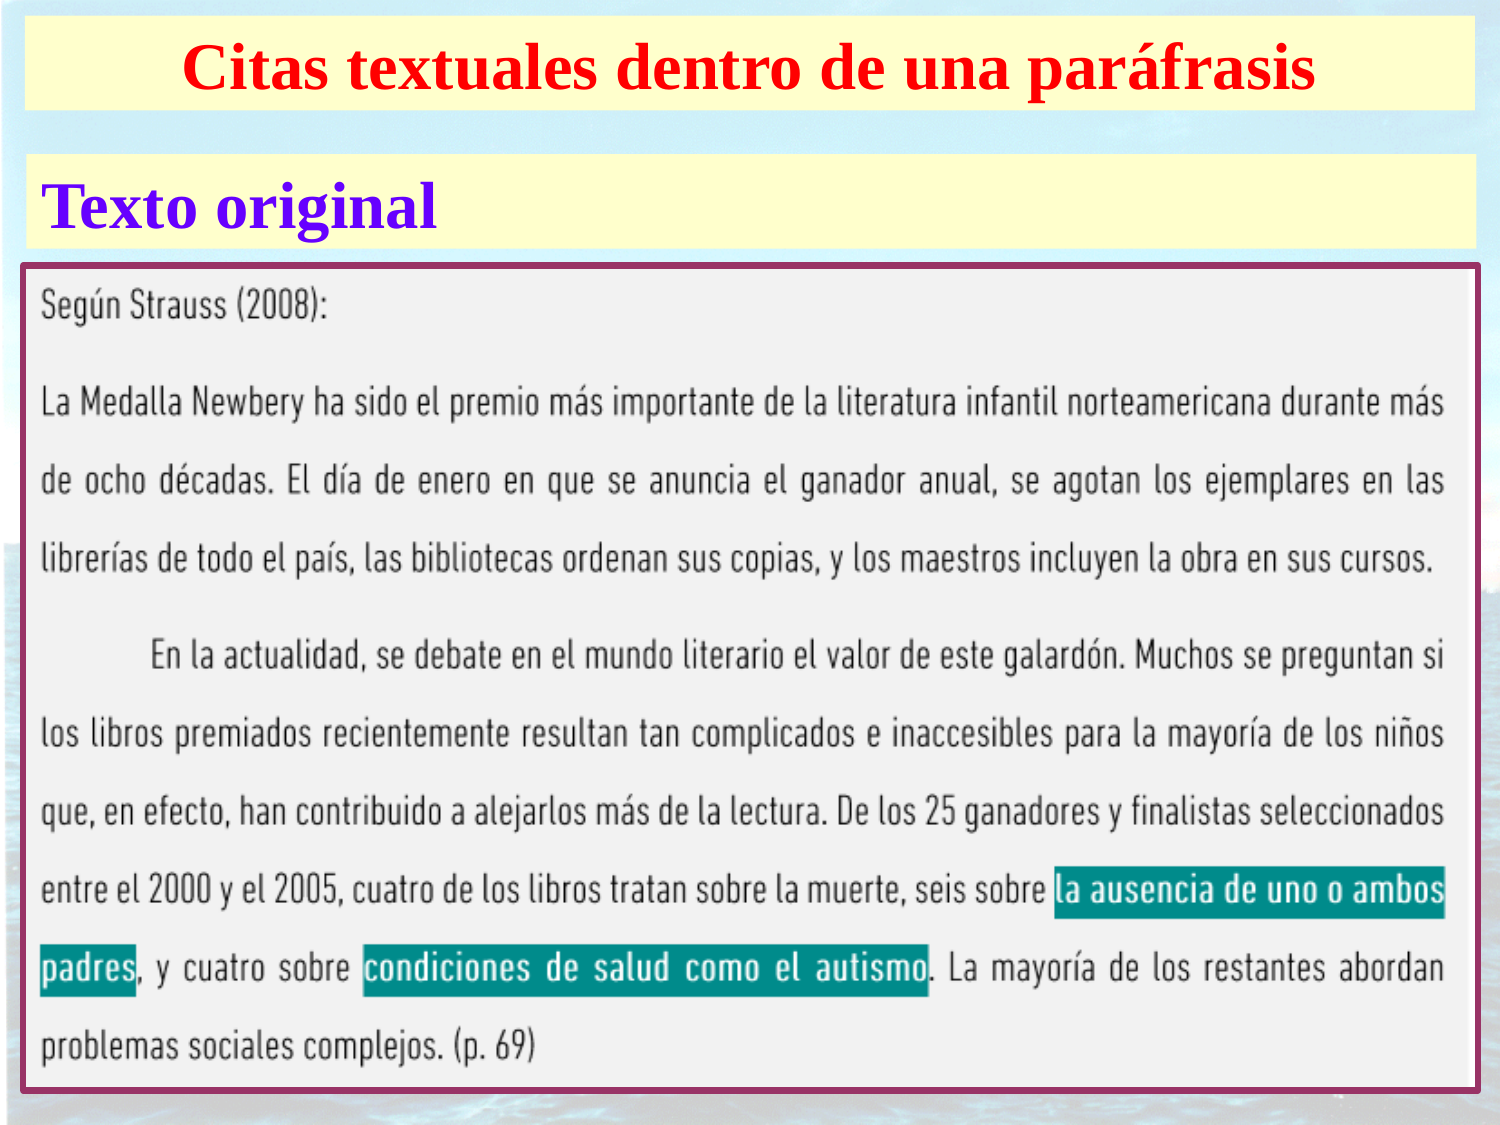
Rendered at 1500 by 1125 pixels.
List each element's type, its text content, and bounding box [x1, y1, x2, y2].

picture [0, 0, 1500, 1125]
text_box Citas textuales dentro de una paráfrasis [24, 15, 1475, 111]
text_box Texto original [26, 154, 1477, 249]
